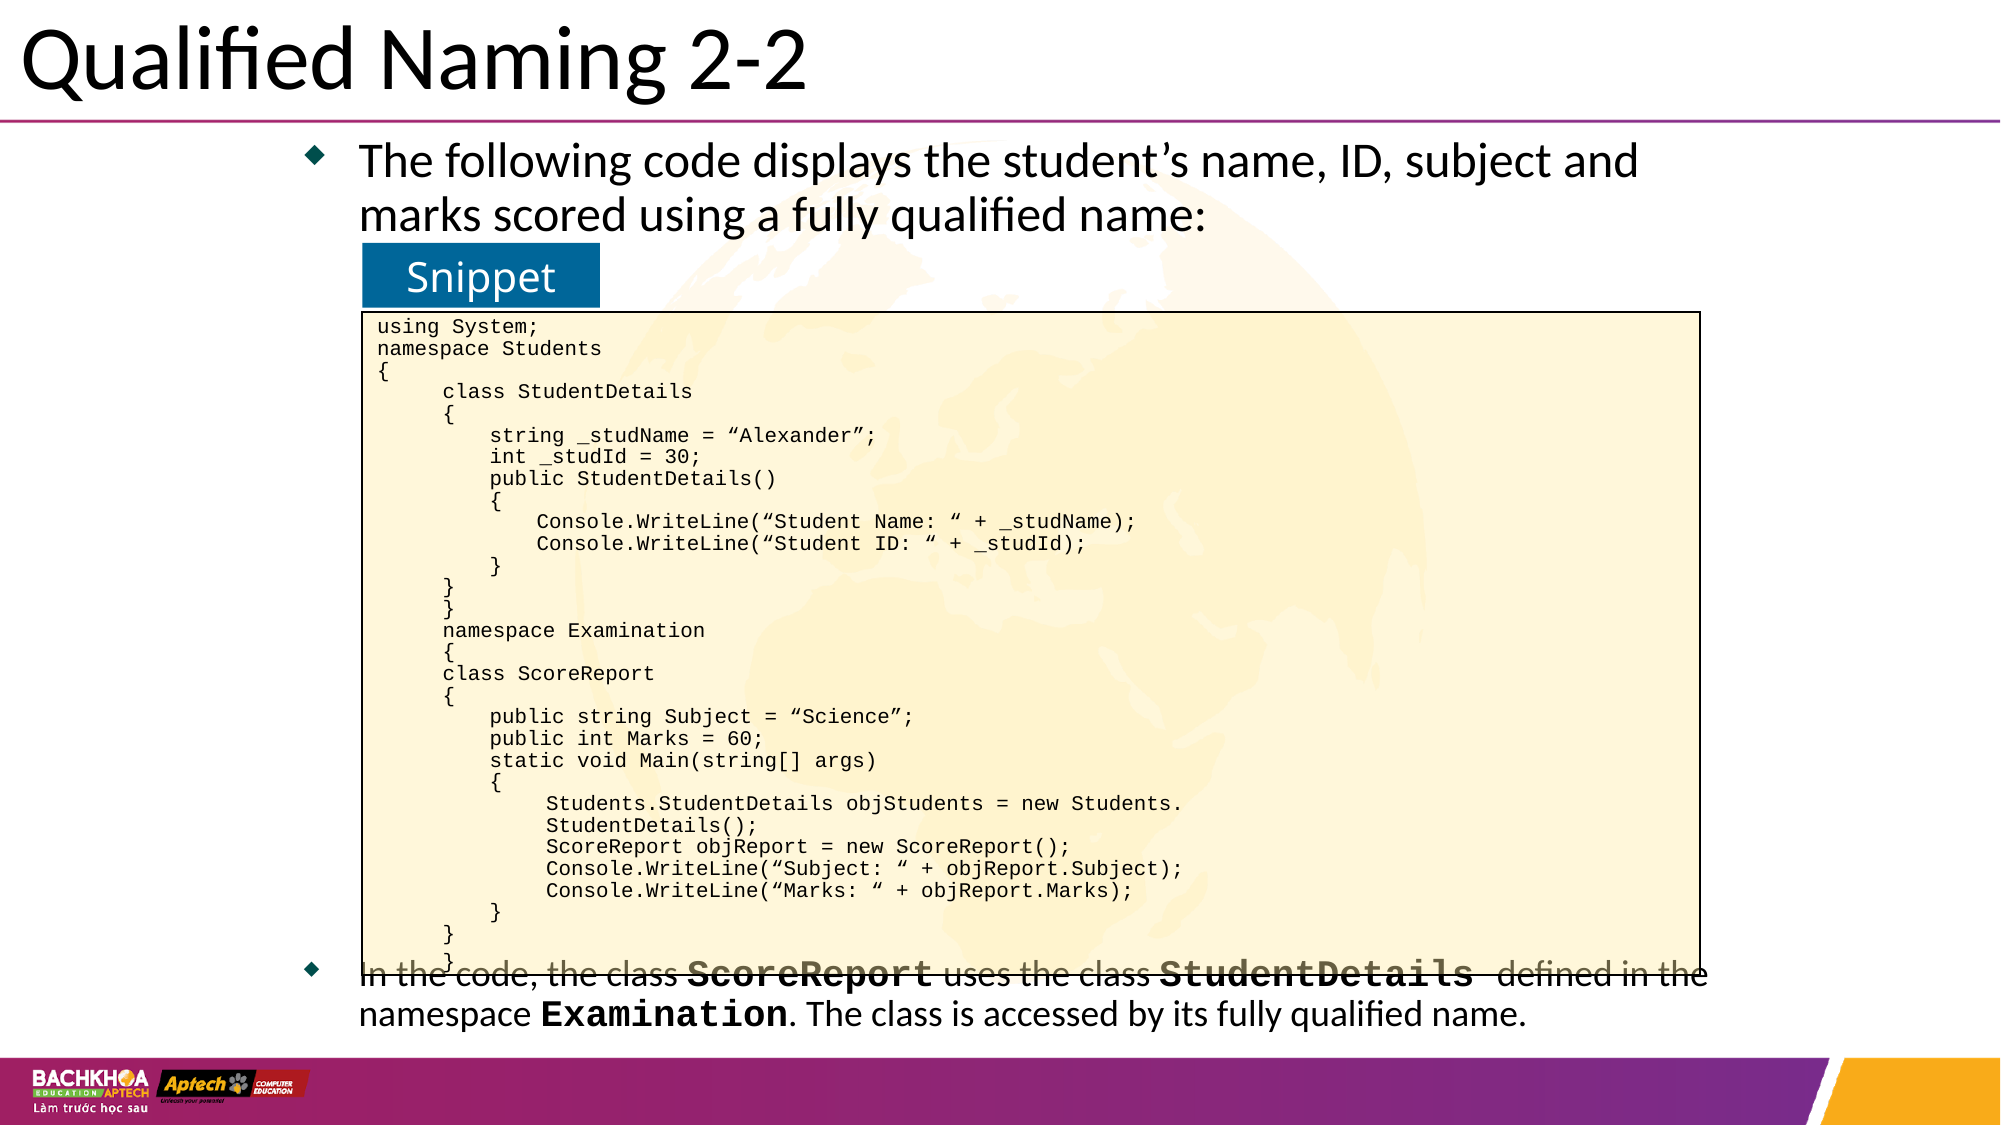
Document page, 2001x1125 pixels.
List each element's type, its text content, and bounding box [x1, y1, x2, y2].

text_box using System; namespace Students { class StudentDetails { string _studName = “Alexander”; int _studId = 30; public StudentDetails() { Console.WriteLine(“Student Name: “ + _studName); Console.WriteLine(“Student ID: “ + _studId); } } } namespace Examination { class ScoreReport { public string Subject = “Science”; public int Marks = 60; static void Main(string[] args) { Students.StudentDetails objStudents = new Students. StudentDetails(); ScoreReport objReport = new ScoreReport(); Console.WriteLine(“Subject: “ + objReport.Subject); Console.WriteLine(“Marks: “ + objReport.Marks); } } } [362, 312, 1700, 975]
text_box The following code displays the student’s name, ID, subject and marks scored using a fully qualified name: In the code, the class ScoreReport uses the class StudentDetails defined in the namespace Examination. The class is accessed by its fully qualified name. [287, 127, 1750, 790]
title Qualified Naming 2-2 [5, 3, 1993, 116]
picture [0, 0, 2001, 1125]
text_box Snippet [362, 242, 600, 308]
